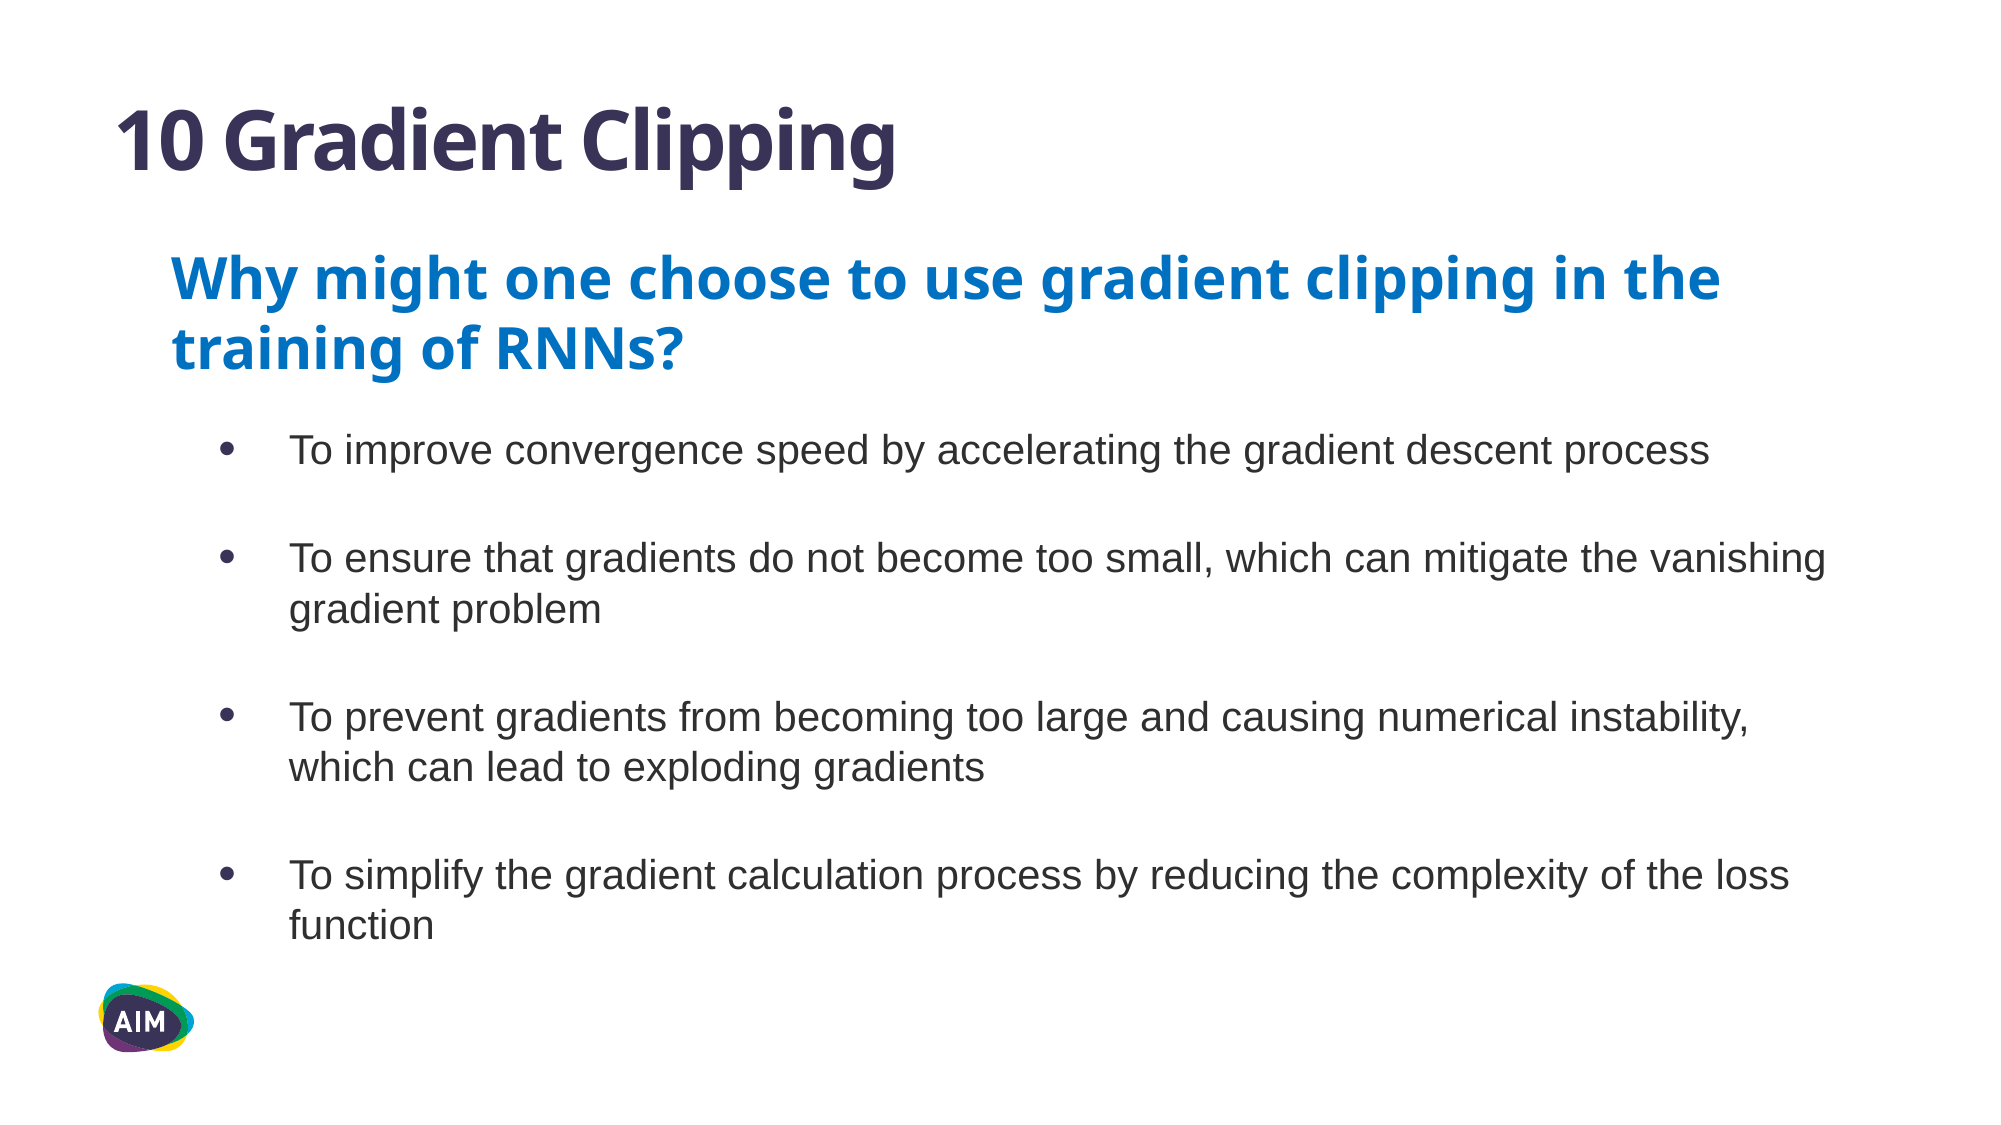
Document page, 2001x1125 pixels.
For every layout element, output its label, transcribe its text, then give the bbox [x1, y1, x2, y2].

title 10 Gradient Clipping [114, 38, 1886, 244]
text_box Why might one choose to use gradient clipping in the training of RNNs? [170, 243, 1913, 386]
list To improve convergence speed by accelerating the gradient descent process To ensure that gradients do not become too small, which can mitigate the vanishing gradient problem To prevent gradients from becoming too large and causing numerical instability, which can lead to exploding gradients To simplify the gradient calculation process by reducing the complexity of the loss function [170, 415, 1869, 972]
